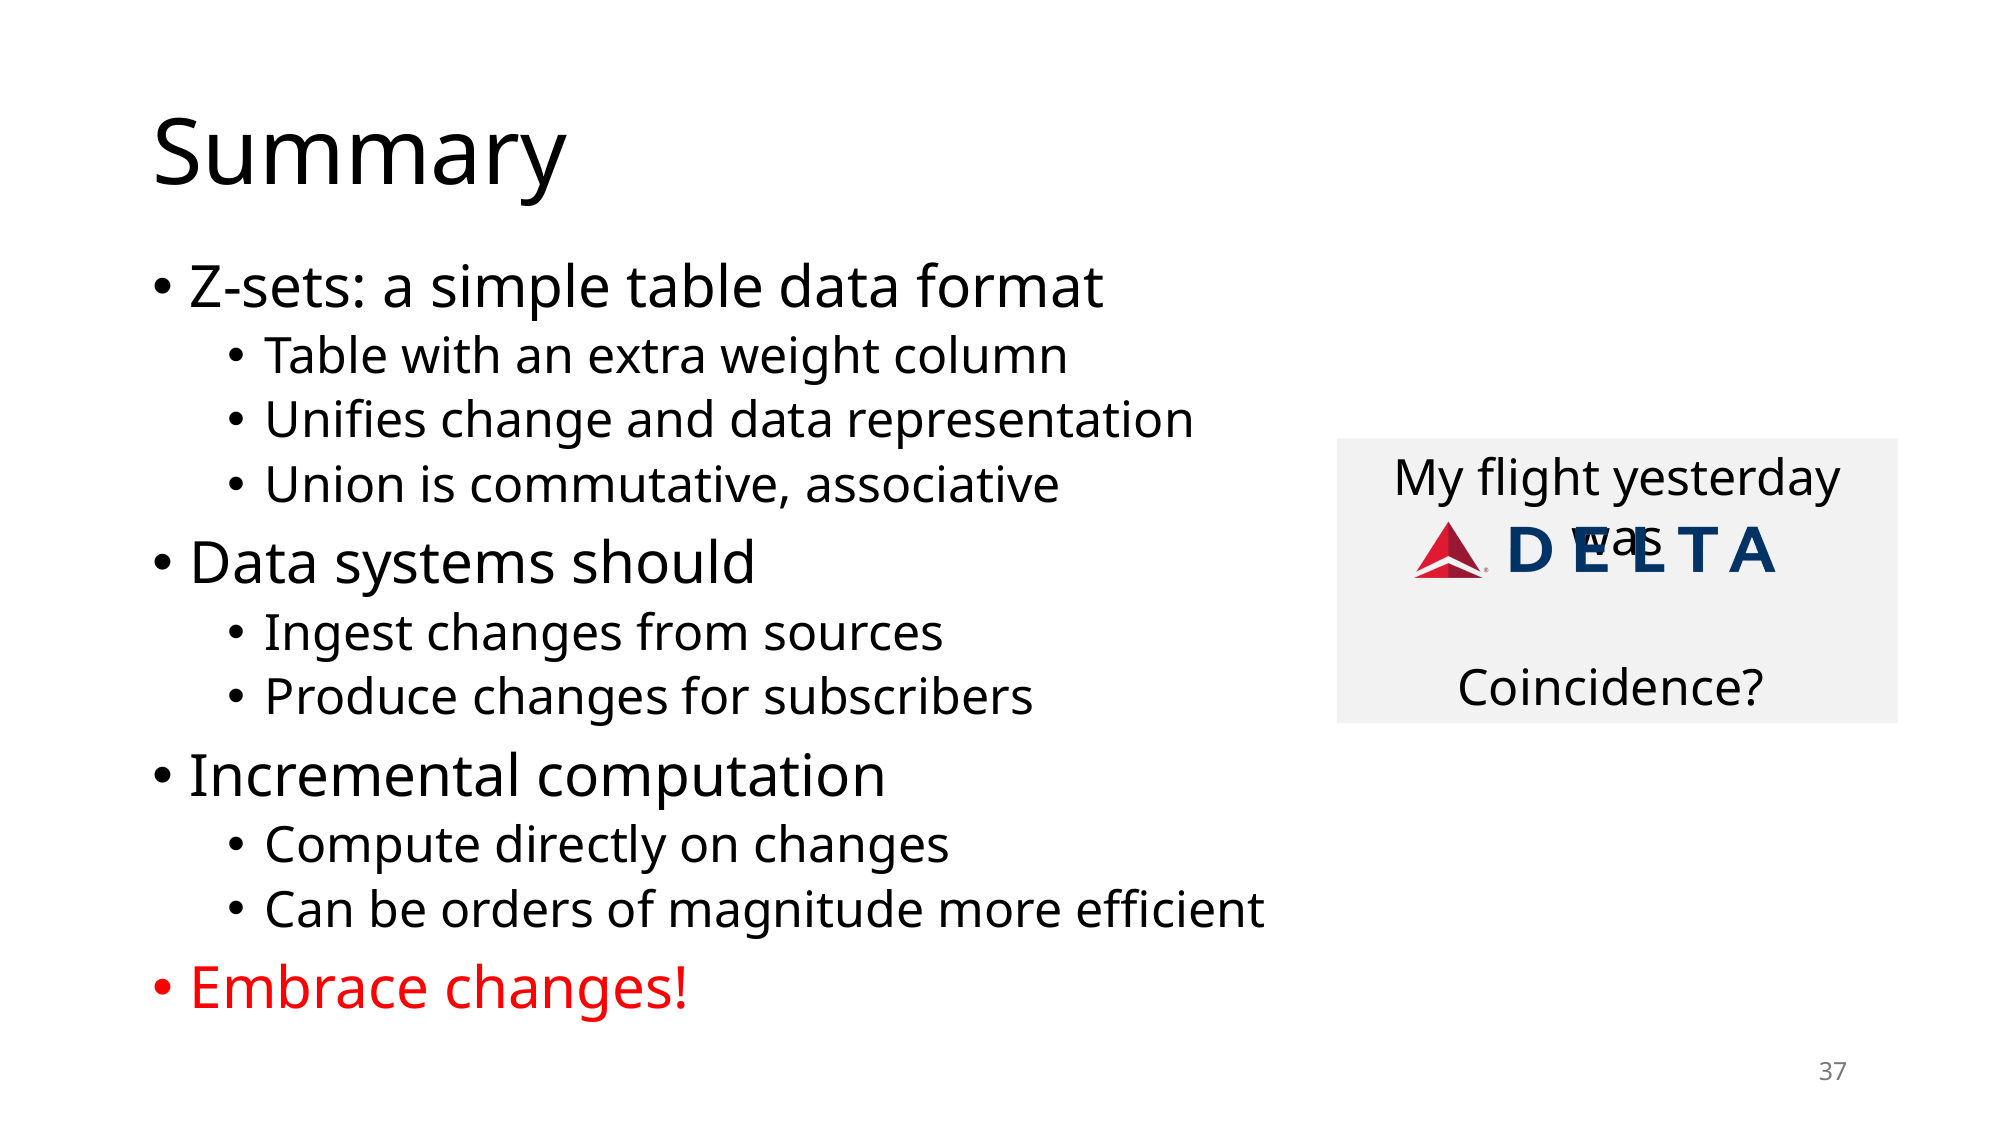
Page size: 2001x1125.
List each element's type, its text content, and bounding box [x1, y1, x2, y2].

slide_number 37 [1412, 1042, 1863, 1103]
picture [1401, 509, 1789, 595]
list Z-sets: a simple table data format Table with an extra weight column Unifies change and data representation Union is commutative, associative Data systems should Ingest changes from sources Produce changes for subscribers Incremental computation Compute directly on changes Can be orders of magnitude more efficient Embrace changes! [137, 249, 1863, 1066]
text_box My flight yesterday was Coincidence? [1337, 438, 1898, 724]
title Summary [137, 59, 1863, 249]
